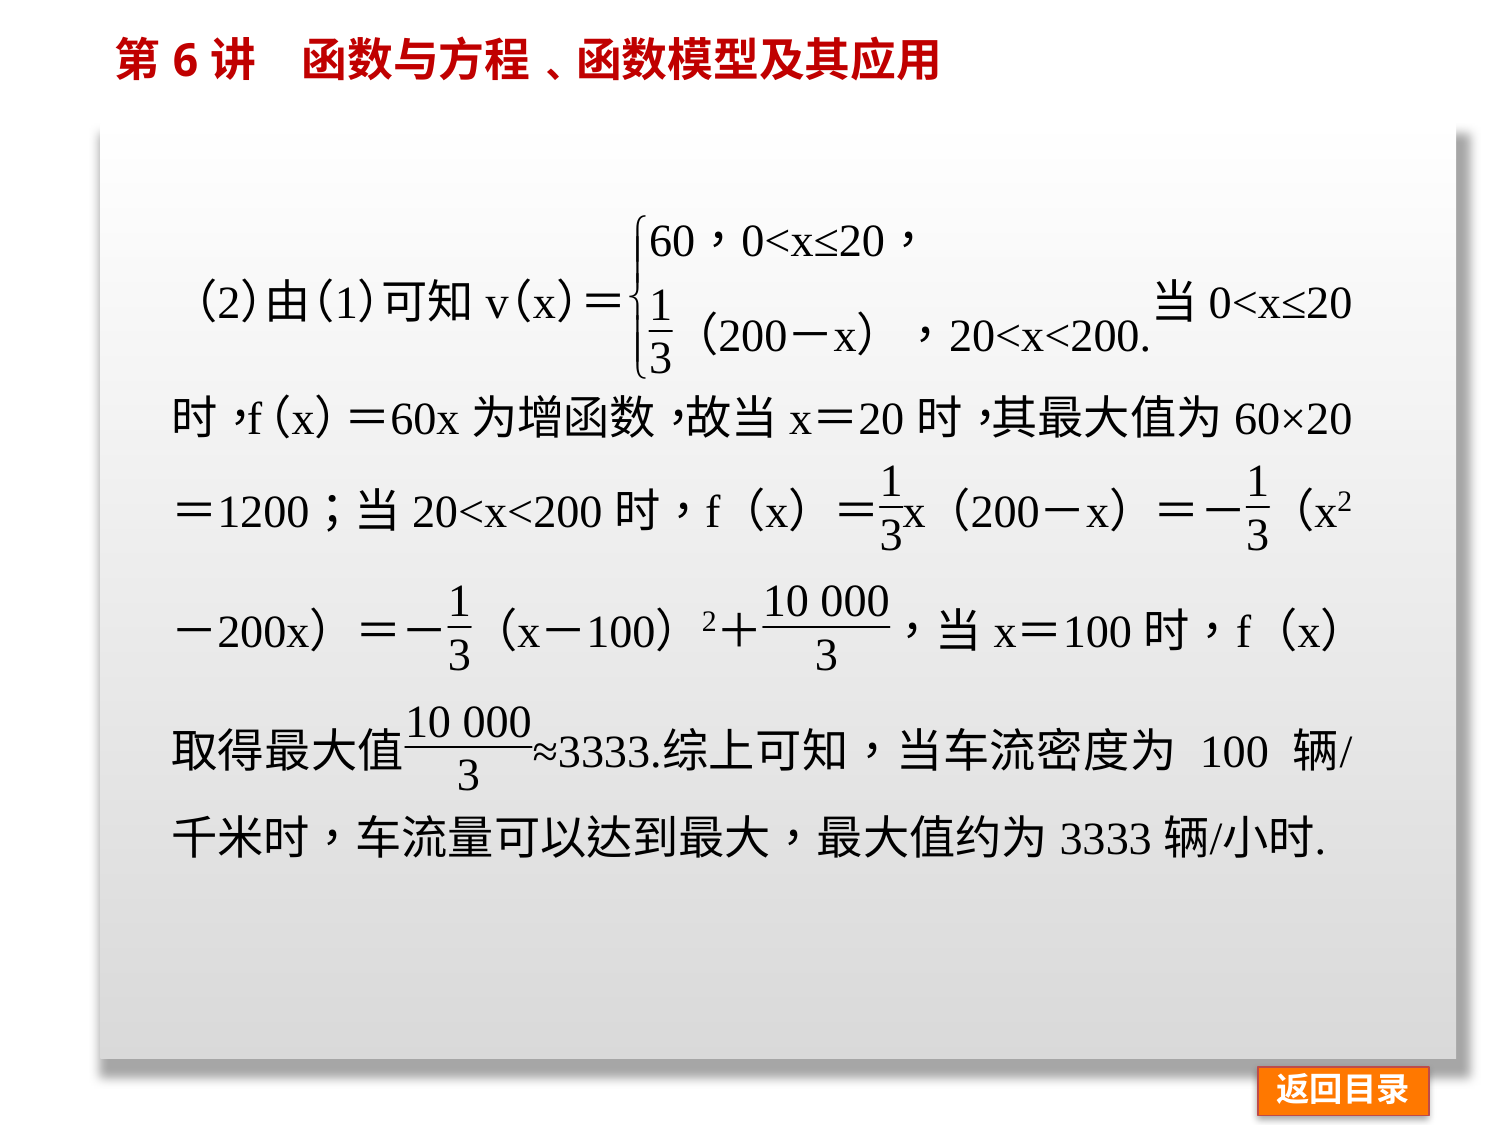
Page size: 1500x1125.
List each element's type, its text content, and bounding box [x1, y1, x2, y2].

text_box 返回目录 [1358, 1066, 1430, 1116]
text_box 第6讲 函数与方程﹑函数模型及其应用 [100, 19, 1199, 98]
text_box [112, 148, 1412, 1035]
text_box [170, 207, 1353, 1125]
